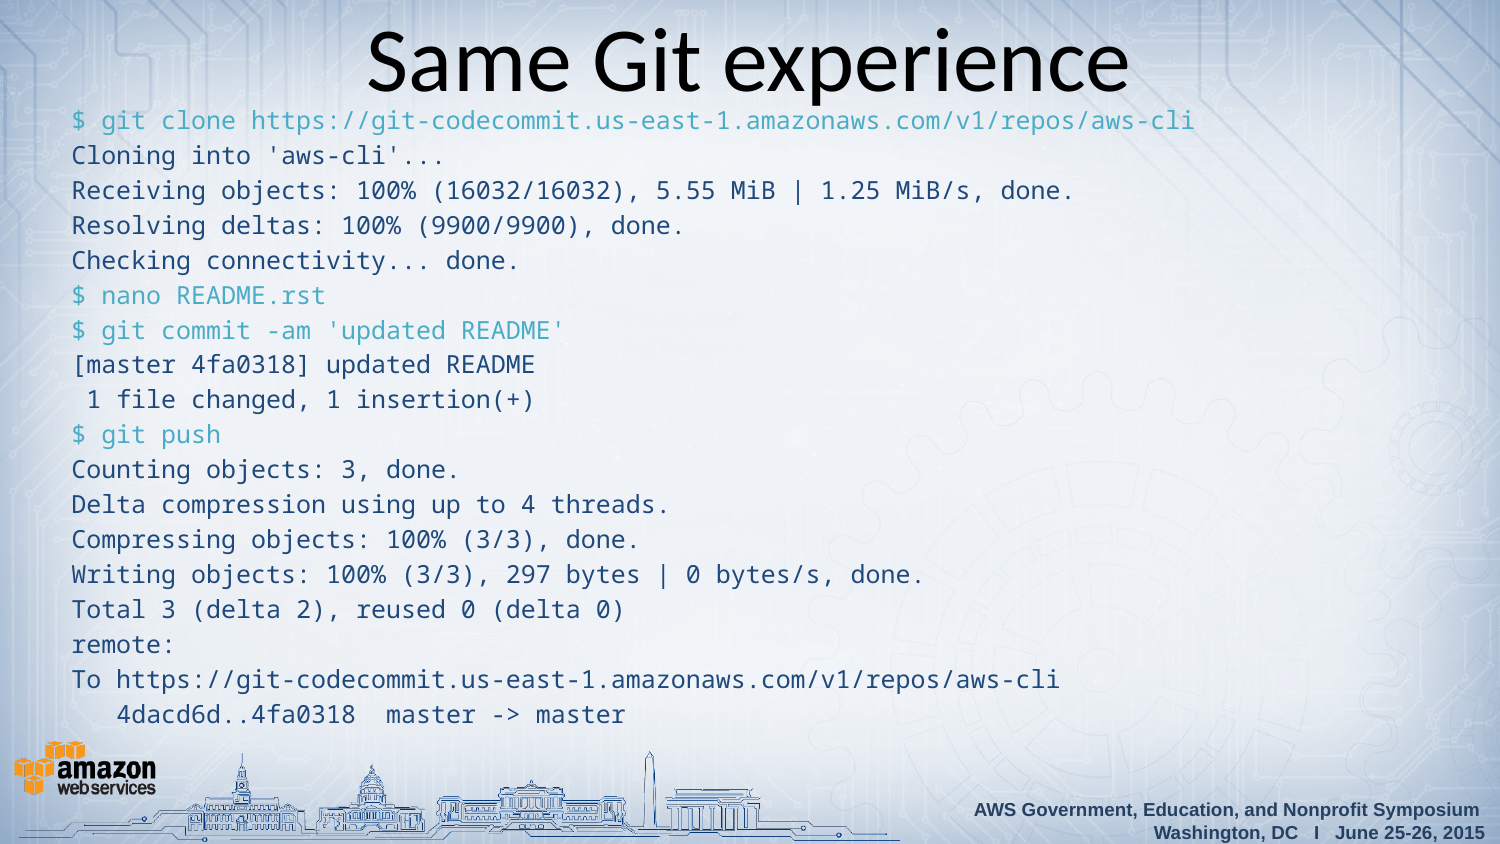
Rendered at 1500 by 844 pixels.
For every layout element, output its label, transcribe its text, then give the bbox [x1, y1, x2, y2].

picture [9, 736, 900, 842]
list $ git clone https://git-codecommit.us-east-1.amazonaws.com/v1/repos/aws-cli Cloning into 'aws-cli'... Receiving objects: 100% (16032/16032), 5.55 MiB | 1.25 MiB/s, done. Resolving deltas: 100% (9900/9900), done. Checking connectivity... done. $ nano README.rst $ git commit -am 'updated README' [master 4fa0318] updated README 1 file changed, 1 insertion(+) $ git push Counting objects: 3, done. Delta compression using up to 4 threads. Compressing objects: 100% (3/3), done. Writing objects: 100% (3/3), 297 bytes | 0 bytes/s, done. Total 3 (delta 2), reused 0 (delta 0) remote: To https://git-codecommit.us-east-1.amazonaws.com/v1/repos/aws-cli 4dacd6d..4fa0318 master -> master [56, 96, 1444, 772]
title Same Git experience [75, 0, 1425, 96]
